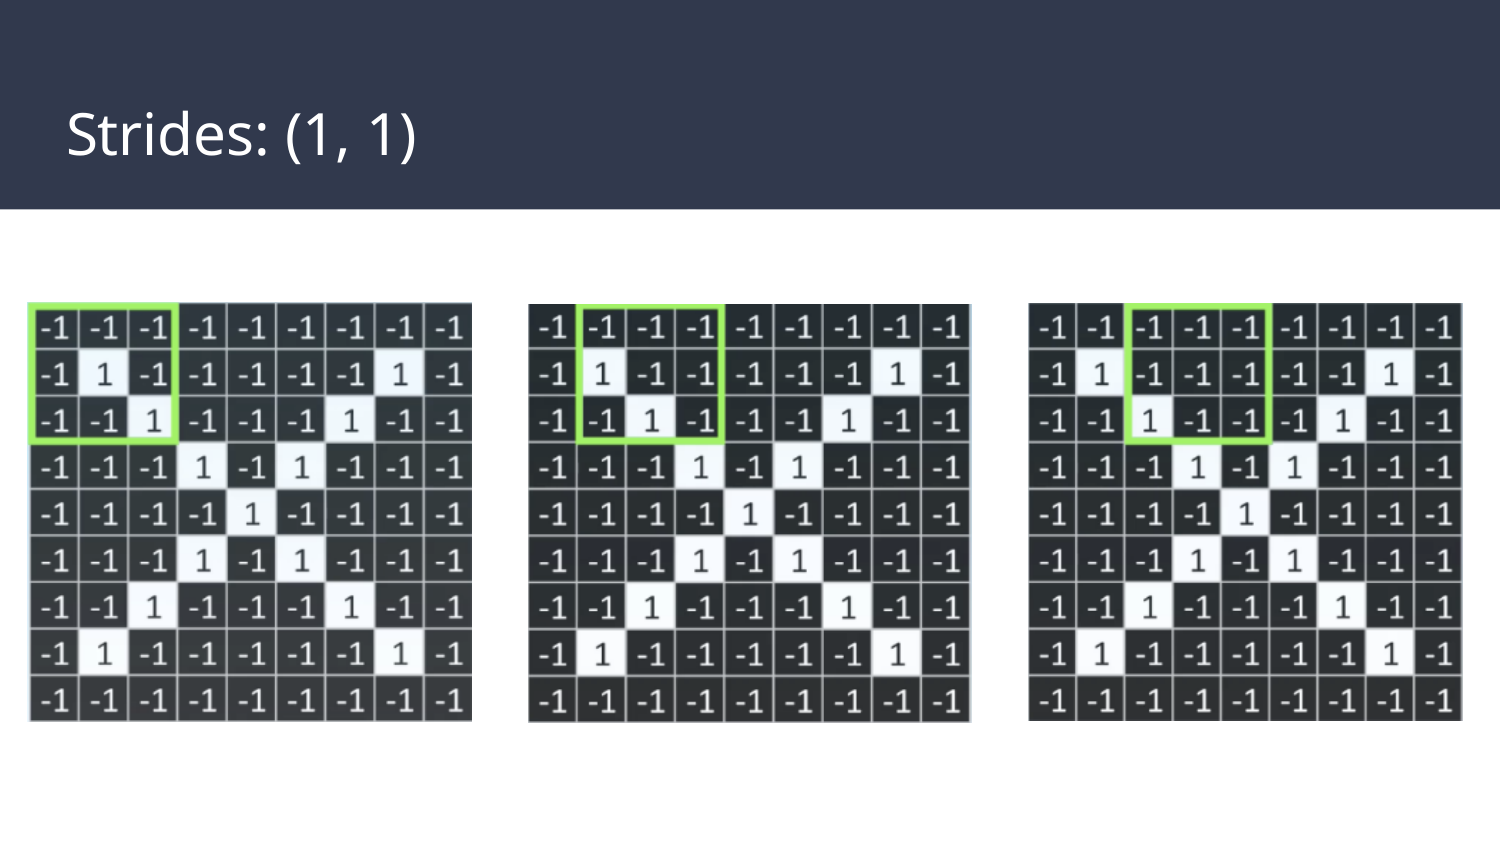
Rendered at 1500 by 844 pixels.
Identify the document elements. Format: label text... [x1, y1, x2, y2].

picture [527, 304, 972, 723]
picture [27, 301, 472, 723]
title Strides: (1, 1) [51, 82, 1449, 185]
picture [1028, 303, 1463, 721]
